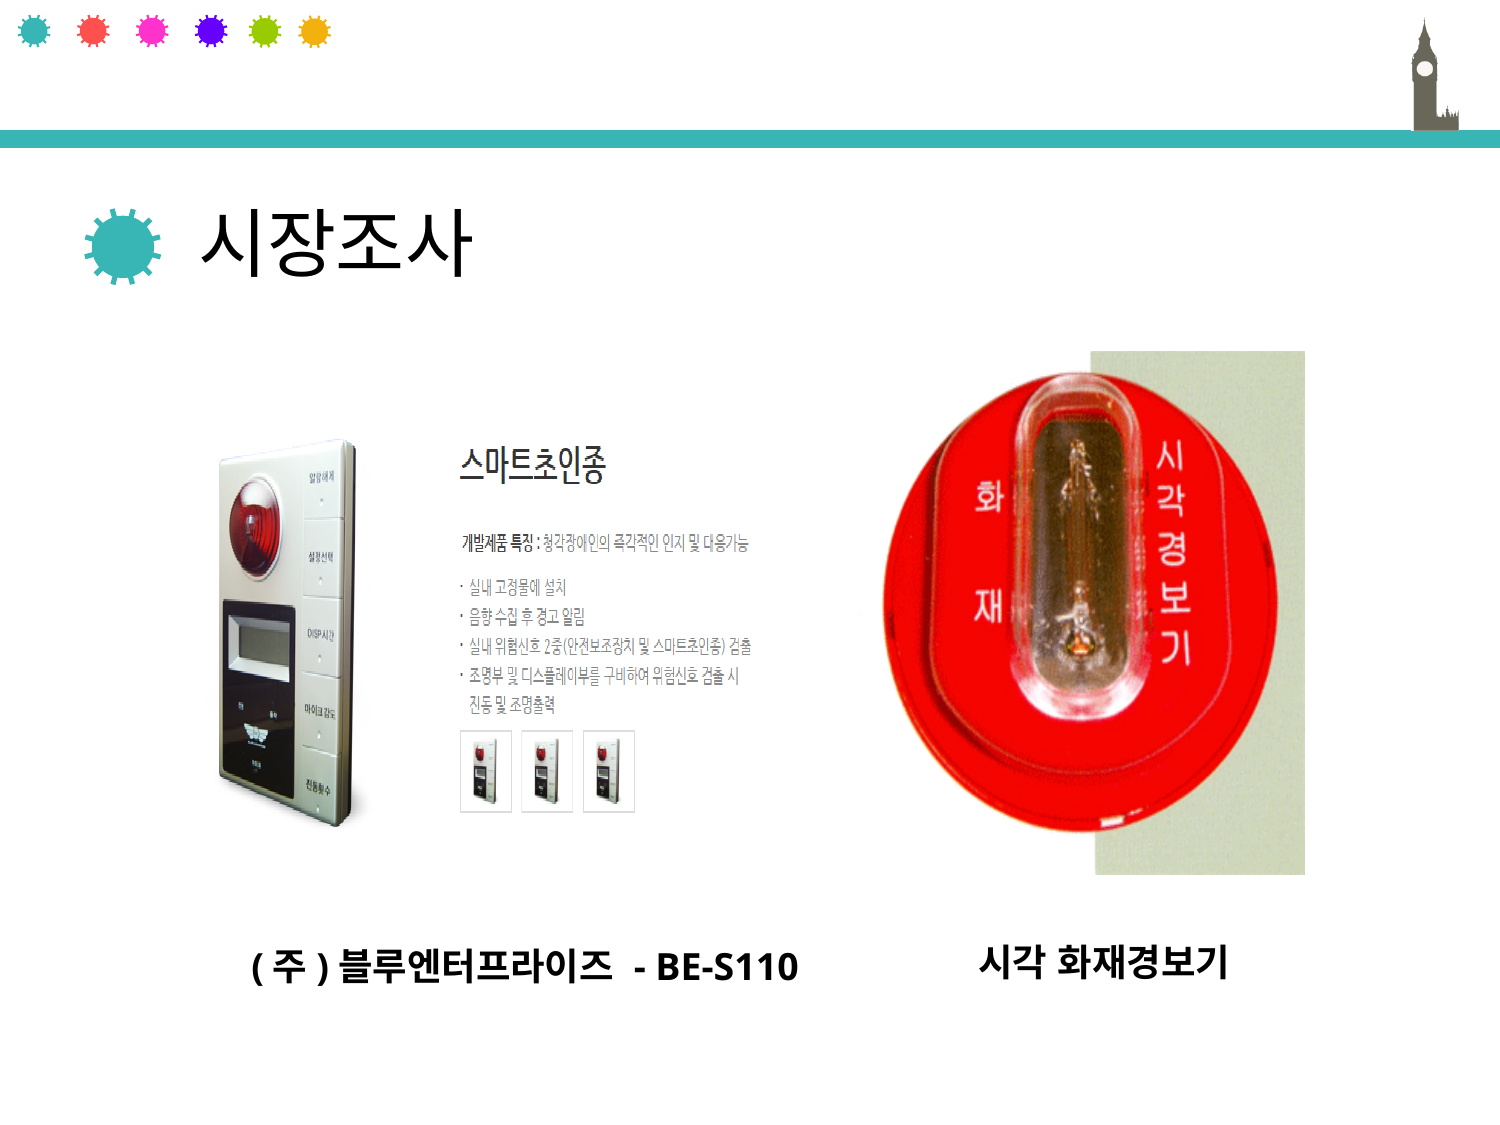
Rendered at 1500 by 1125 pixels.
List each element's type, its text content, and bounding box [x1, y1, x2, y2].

text_box 시장조사 [183, 188, 856, 294]
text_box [135, 14, 169, 48]
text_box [76, 14, 111, 48]
picture [152, 351, 789, 875]
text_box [297, 14, 332, 49]
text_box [247, 14, 282, 49]
picture [1411, 75, 1459, 131]
text_box (주)블루엔터프라이즈 - BE-S110 [236, 935, 814, 995]
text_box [194, 14, 228, 48]
text_box 시각 화재경보기 [963, 931, 1246, 992]
text_box [0, 0, 1500, 75]
picture [846, 351, 1305, 875]
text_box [17, 13, 52, 48]
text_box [83, 207, 163, 286]
